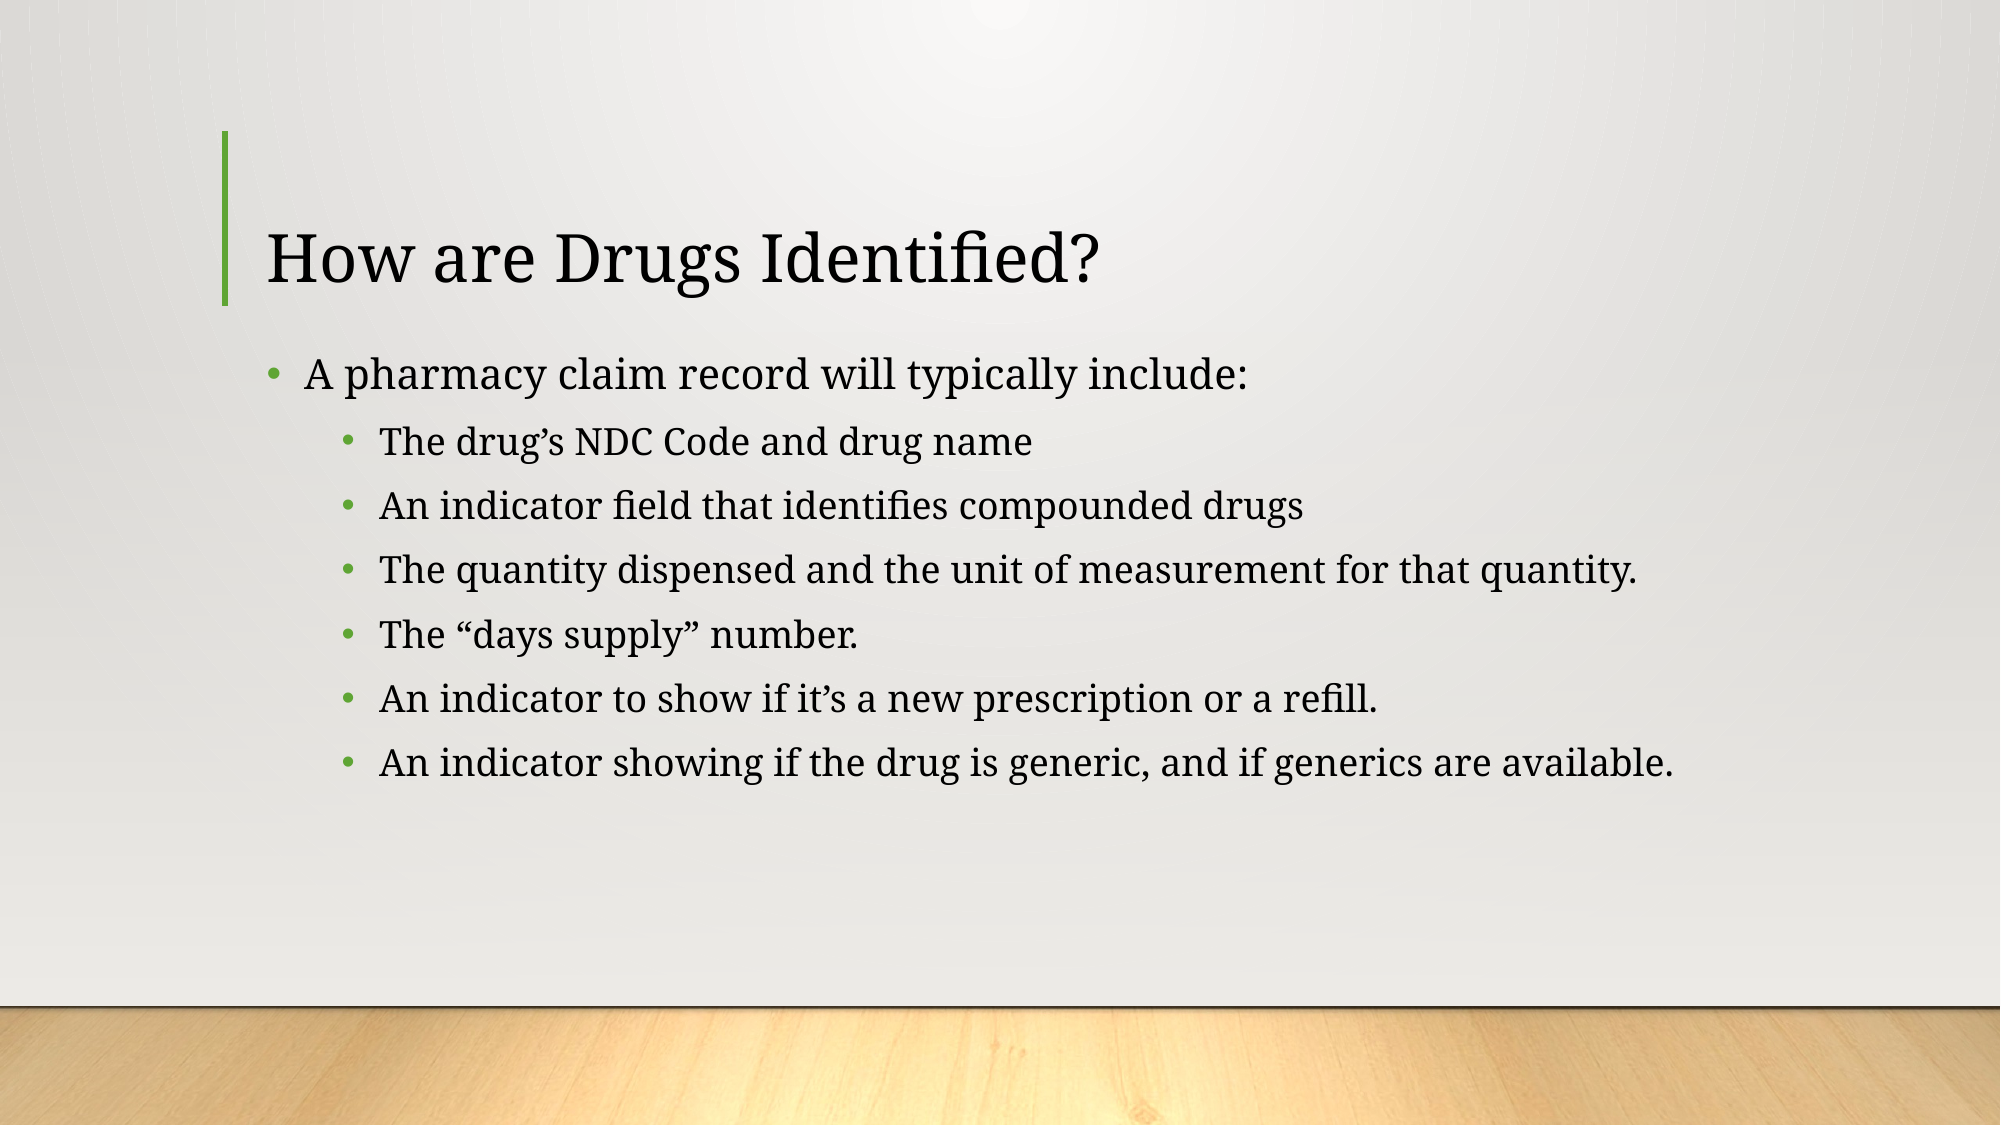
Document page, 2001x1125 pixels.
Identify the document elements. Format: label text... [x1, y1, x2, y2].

title How are Drugs Identified? [251, 131, 1814, 305]
picture [0, 1006, 2000, 1125]
list A pharmacy claim record will typically include: The drug’s NDC Code and drug name An indicator field that identifies compounded drugs The quantity dispensed and the unit of measurement for that quantity. The “days supply” number. An indicator to show if it’s a new prescription or a refill. An indicator showing if the drug is generic, and if generics are available. [251, 330, 1814, 897]
